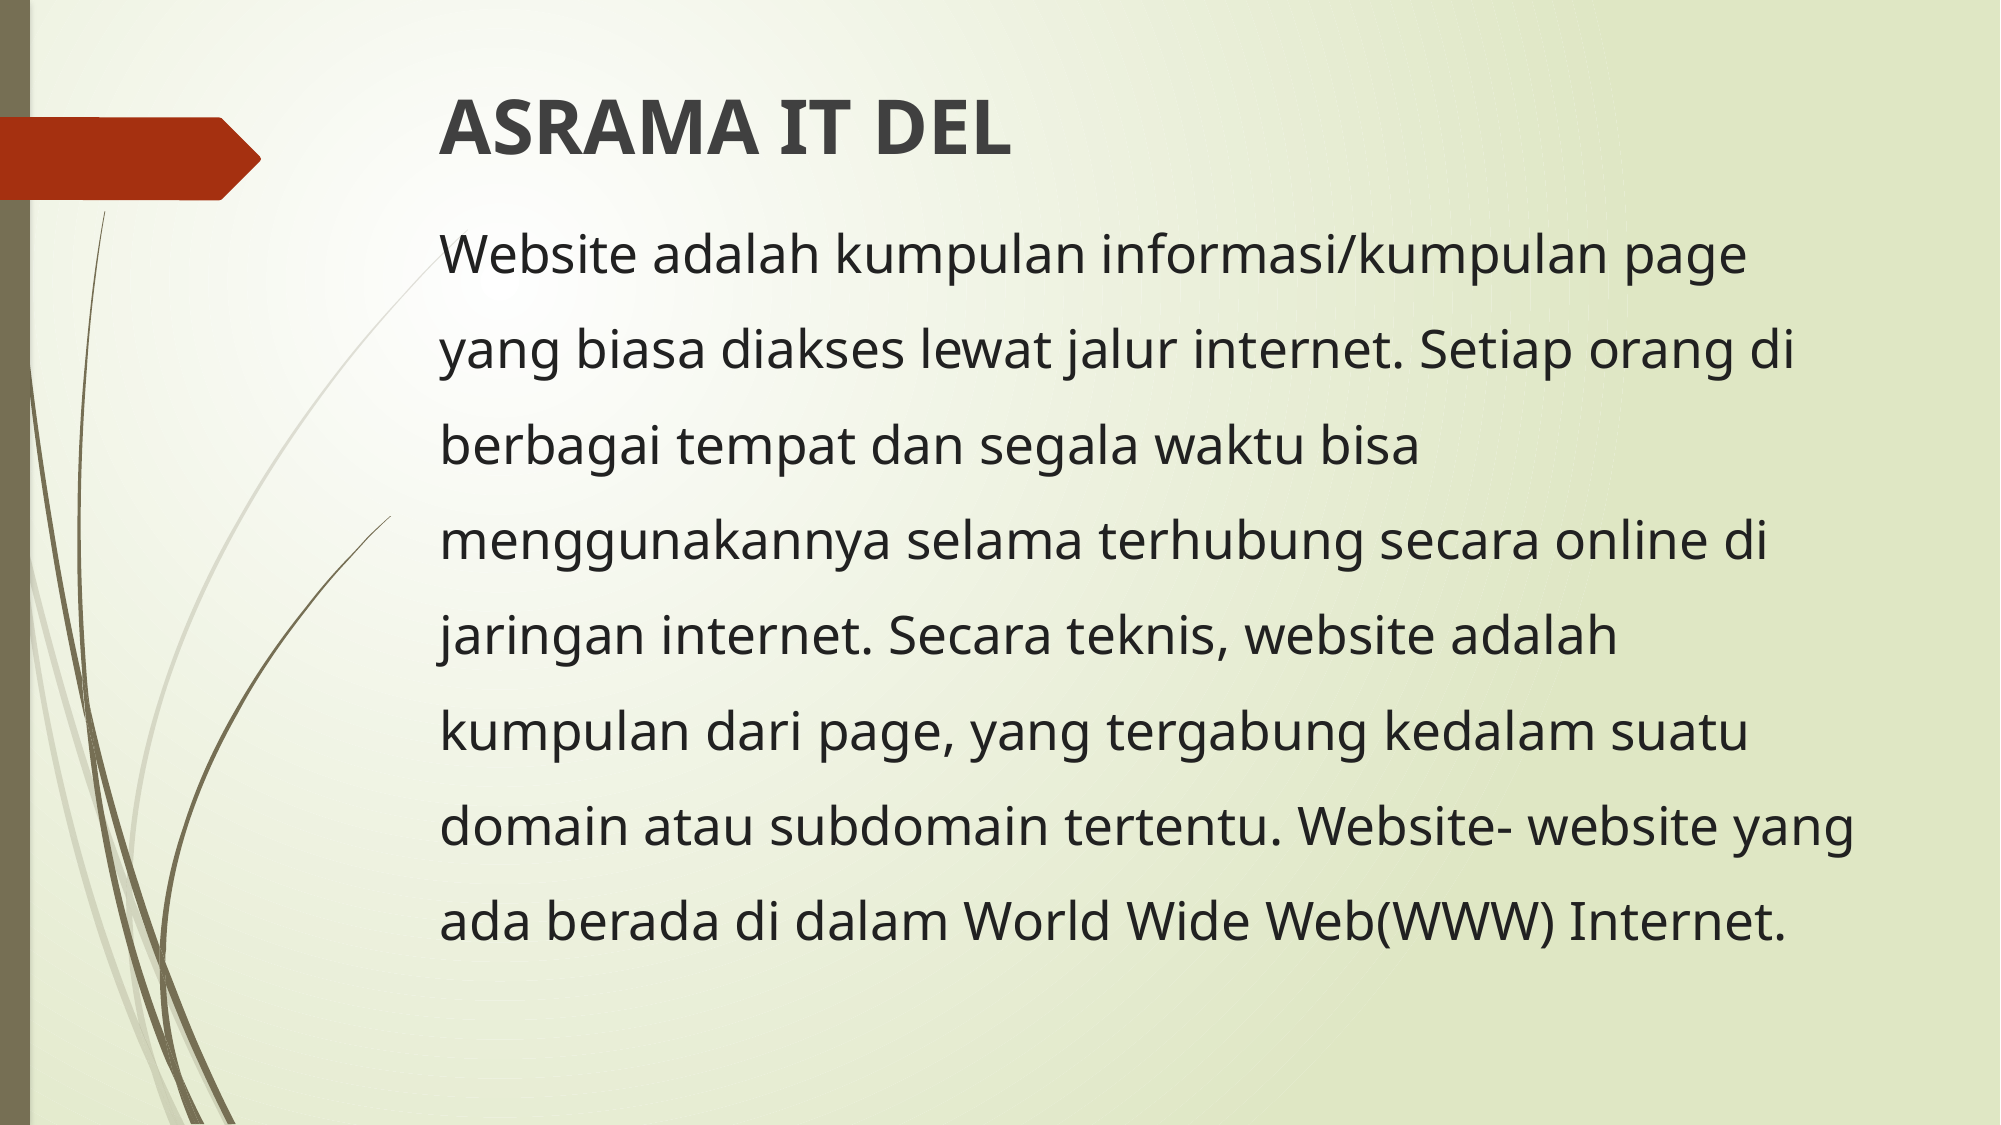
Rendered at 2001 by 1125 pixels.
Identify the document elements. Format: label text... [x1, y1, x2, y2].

list ASRAMA IT DEL Website adalah kumpulan informasi/kumpulan page yang biasa diakses lewat jalur internet. Setiap orang di berbagai tempat dan segala waktu bisa menggunakannya selama terhubung secara online di jaringan internet. Secara teknis, website adalah kumpulan dari page, yang tergabung kedalam suatu domain atau subdomain tertentu. Website- website yang ada berada di dalam World Wide Web(WWW) Internet. [424, 71, 1888, 970]
